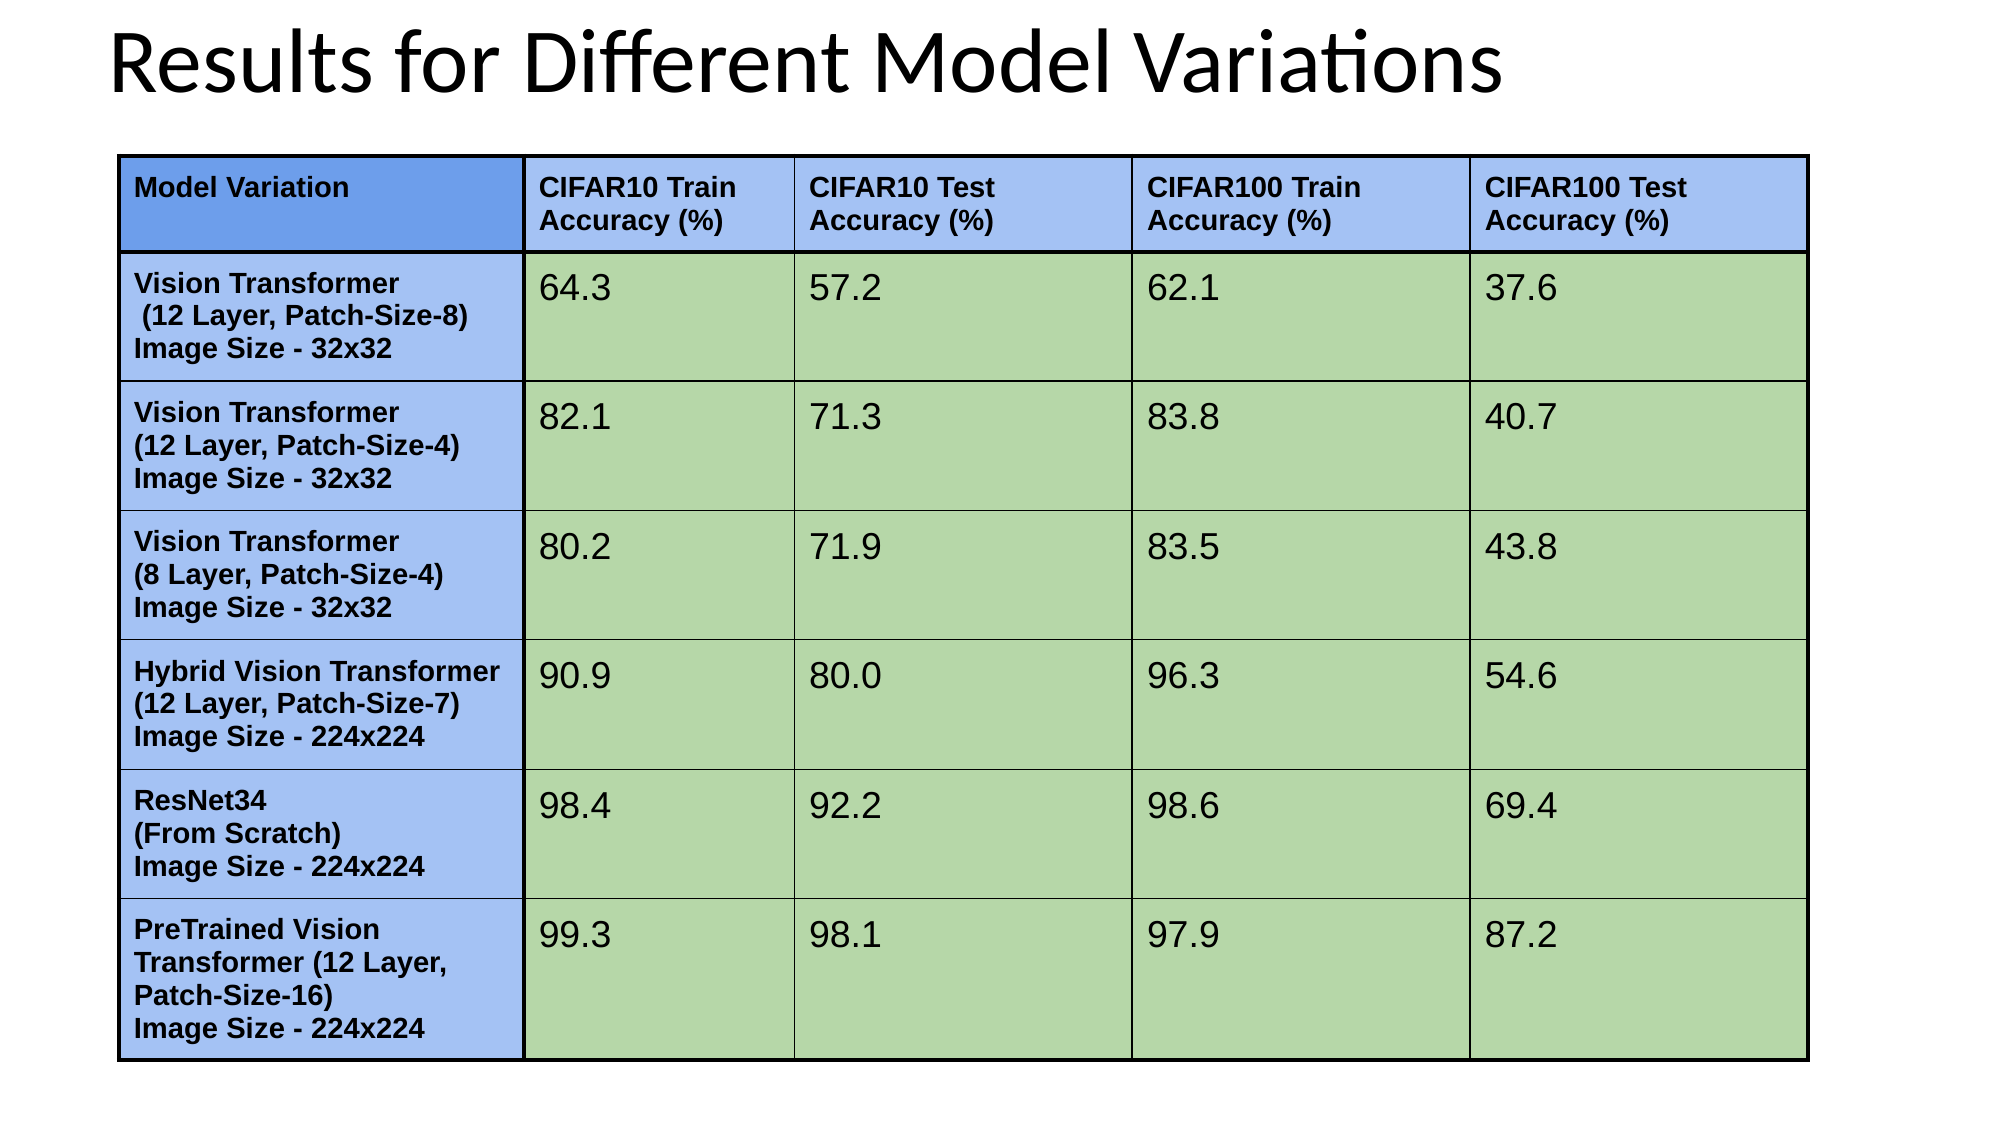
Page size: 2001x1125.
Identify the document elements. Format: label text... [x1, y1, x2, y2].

table_cell 71.3 [795, 382, 1131, 510]
table_cell 69.4 [1471, 770, 1806, 898]
table_cell 97.9 [1133, 899, 1469, 1058]
table_cell 83.8 [1133, 382, 1469, 510]
title Results for Different Model Variations [93, 0, 1819, 143]
table_cell 92.2 [795, 770, 1131, 898]
table_cell 57.2 [795, 254, 1131, 380]
table_cell Vision Transformer (12 Layer, Patch-Size-8) Image Size - 32x32 [121, 254, 522, 380]
table_cell 80.0 [795, 640, 1131, 769]
table_cell 87.2 [1471, 899, 1806, 1058]
table_cell 37.6 [1471, 254, 1806, 380]
table_cell 98.4 [526, 770, 794, 898]
table_header Model Variation [121, 158, 522, 250]
table_cell Vision Transformer (8 Layer, Patch-Size-4) Image Size - 32x32 [121, 511, 522, 639]
table_cell 82.1 [526, 382, 794, 510]
table_cell 90.9 [526, 640, 794, 769]
table_cell 80.2 [526, 511, 794, 639]
table_cell Hybrid Vision Transformer (12 Layer, Patch-Size-7) Image Size - 224x224 [121, 640, 522, 769]
table_cell 83.5 [1133, 511, 1469, 639]
table_header CIFAR100 Train Accuracy (%) [1133, 158, 1469, 250]
table_cell 98.1 [795, 899, 1131, 1058]
table_cell 40.7 [1471, 382, 1806, 510]
table_cell 43.8 [1471, 511, 1806, 639]
table_cell 98.6 [1133, 770, 1469, 898]
table_cell 54.6 [1471, 640, 1806, 769]
table_cell 62.1 [1133, 254, 1469, 380]
table_header CIFAR100 Test Accuracy (%) [1471, 158, 1806, 250]
table_cell Vision Transformer (12 Layer, Patch-Size-4) Image Size - 32x32 [121, 382, 522, 510]
table_cell PreTrained Vision Transformer (12 Layer, Patch-Size-16) Image Size - 224x224 [121, 899, 522, 1058]
table_cell 96.3 [1133, 640, 1469, 769]
table_header CIFAR10 Train Accuracy (%) [526, 158, 794, 250]
table_header CIFAR10 Test Accuracy (%) [795, 158, 1131, 250]
table_cell 64.3 [526, 254, 794, 380]
table_cell ResNet34 (From Scratch) Image Size - 224x224 [121, 770, 522, 898]
table_cell 99.3 [526, 899, 794, 1058]
table_cell 71.9 [795, 511, 1131, 639]
